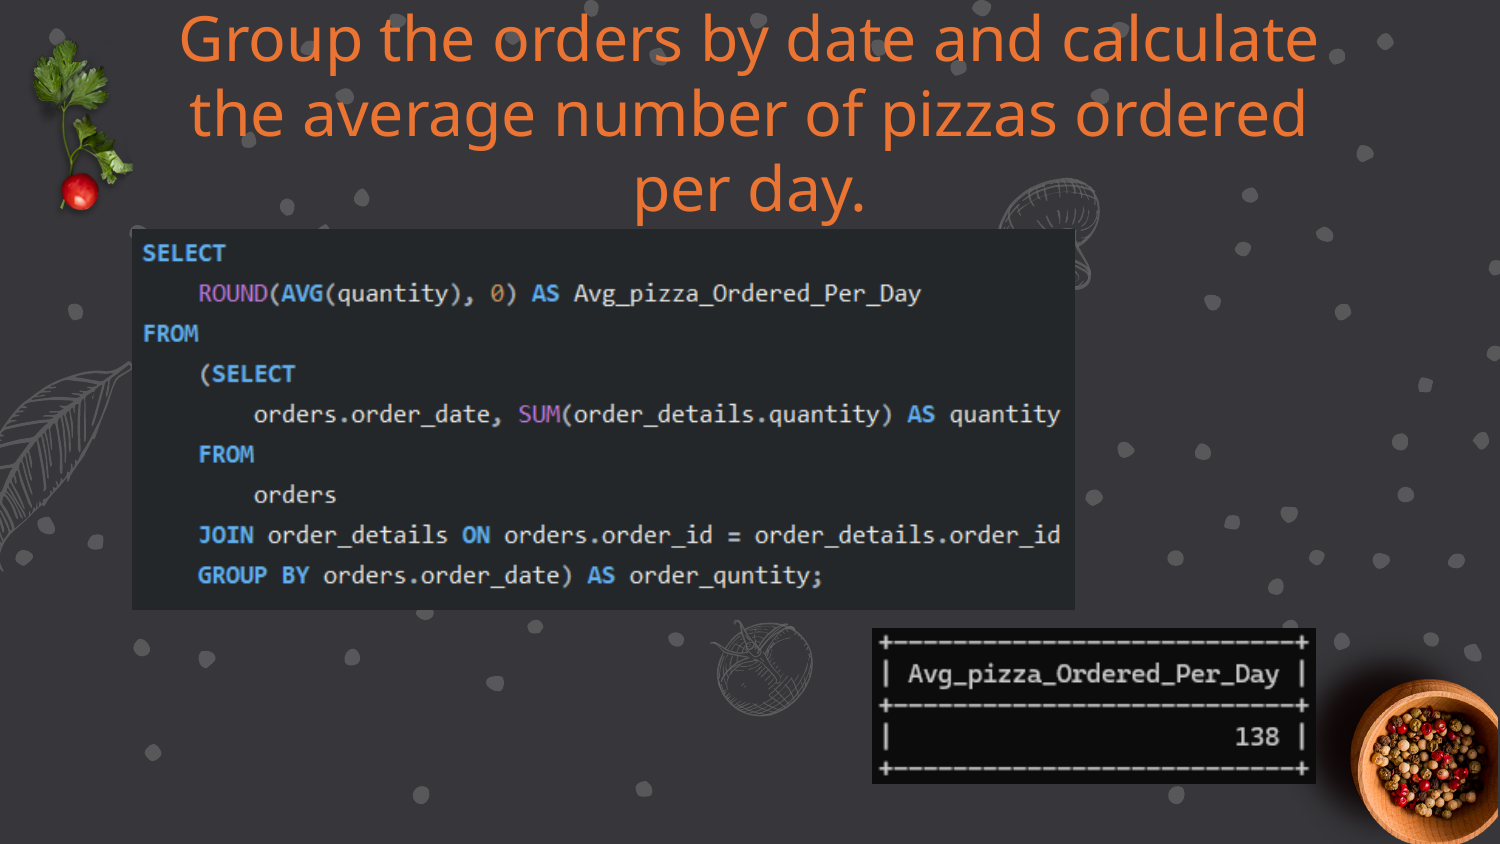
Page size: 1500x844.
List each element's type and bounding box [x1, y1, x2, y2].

picture [132, 229, 1076, 610]
picture [871, 628, 1316, 785]
text_box [24, 35, 1499, 844]
